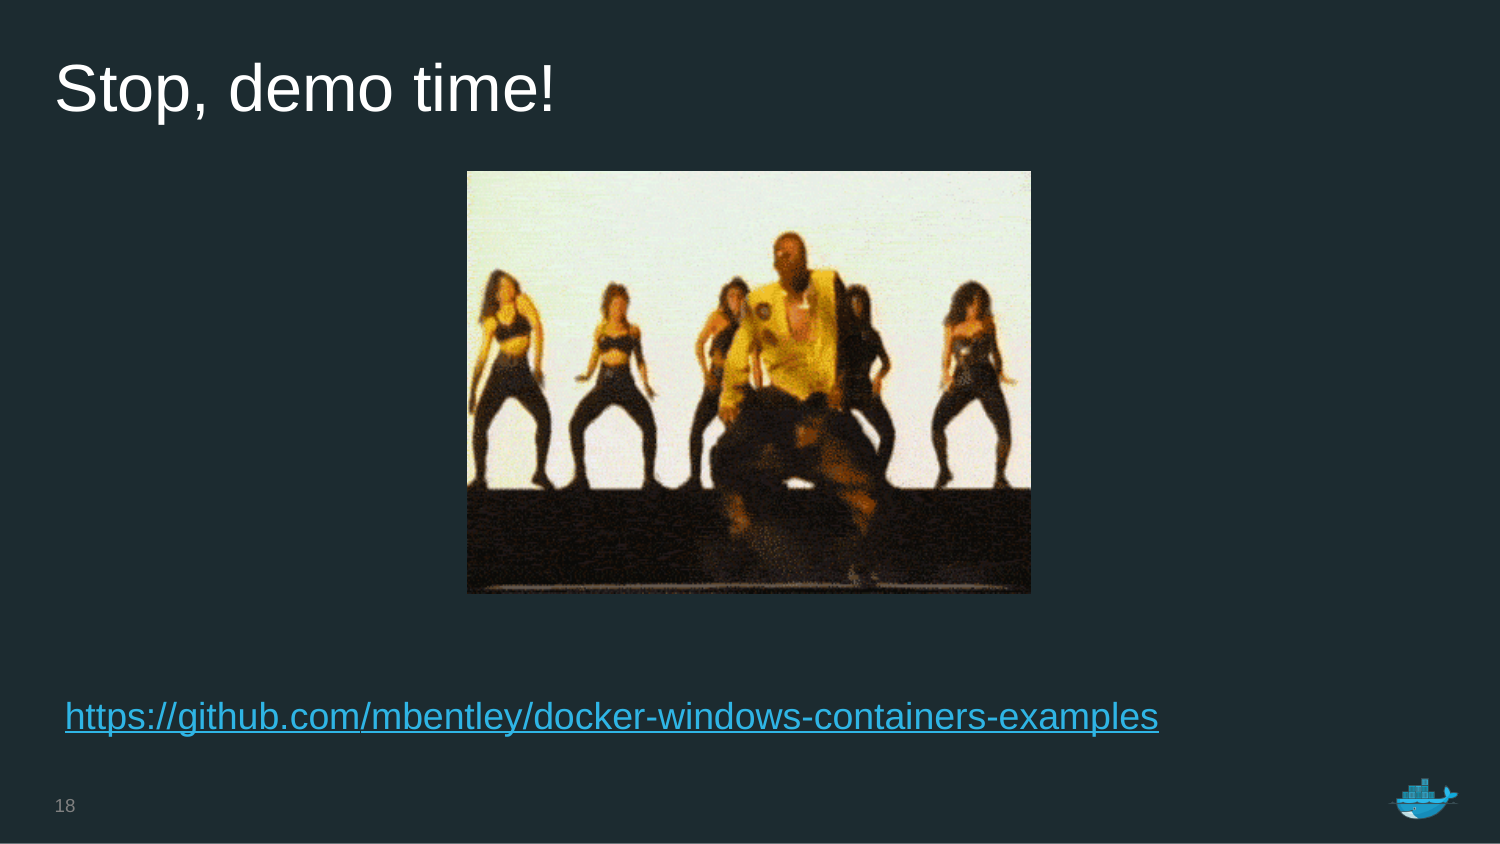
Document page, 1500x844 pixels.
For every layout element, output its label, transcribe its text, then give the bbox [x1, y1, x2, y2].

picture [1387, 778, 1459, 821]
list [467, 171, 1031, 594]
text_box https://github.com/mbentley/docker-windows-containers-examples [50, 684, 1375, 745]
title Stop, demo time! [39, 34, 1458, 135]
slide_number 18 [39, 782, 390, 828]
